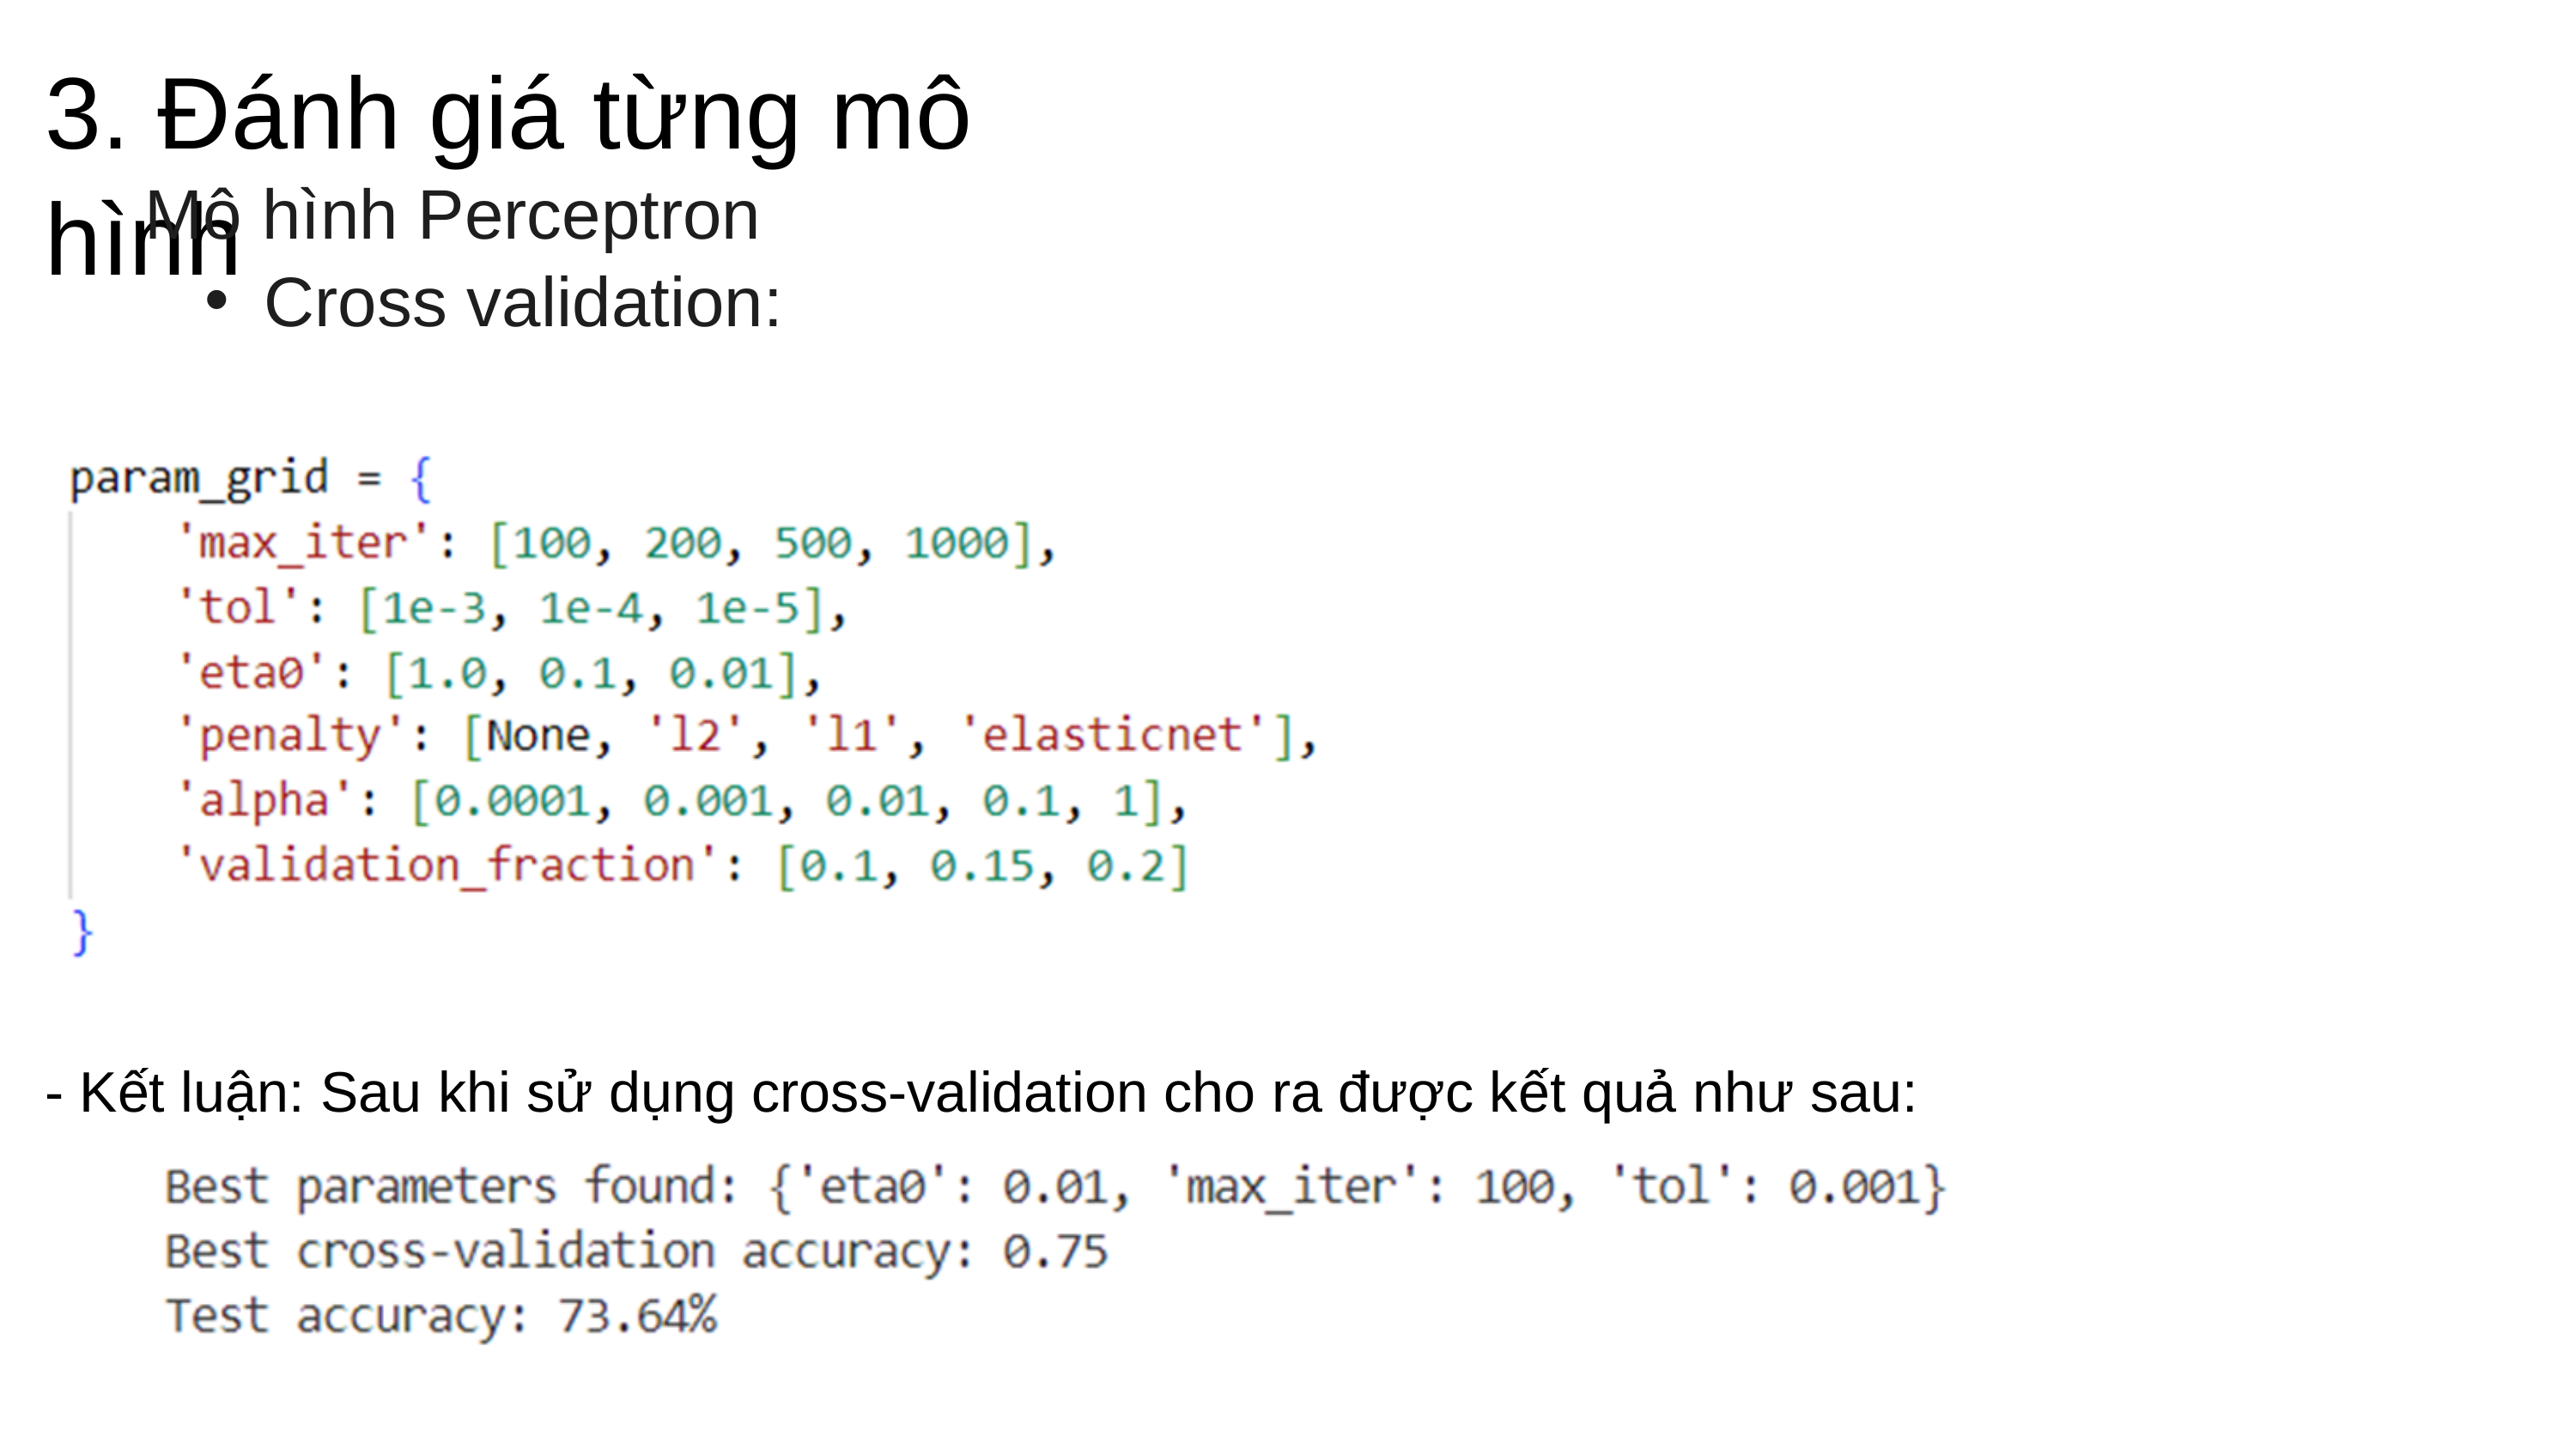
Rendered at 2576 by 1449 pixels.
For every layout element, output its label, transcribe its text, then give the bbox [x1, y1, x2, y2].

text_box - Kết luận: Sau khi sử dụng cross-validation cho ra được kết quả như sau: [45, 1052, 2106, 1124]
text_box [144, 1151, 1999, 1353]
text_box 3. Đánh giá từng mô hình [45, 44, 1200, 296]
text_box Mô hình Perceptron Cross validation: [144, 165, 1795, 342]
text_box [45, 441, 1355, 981]
